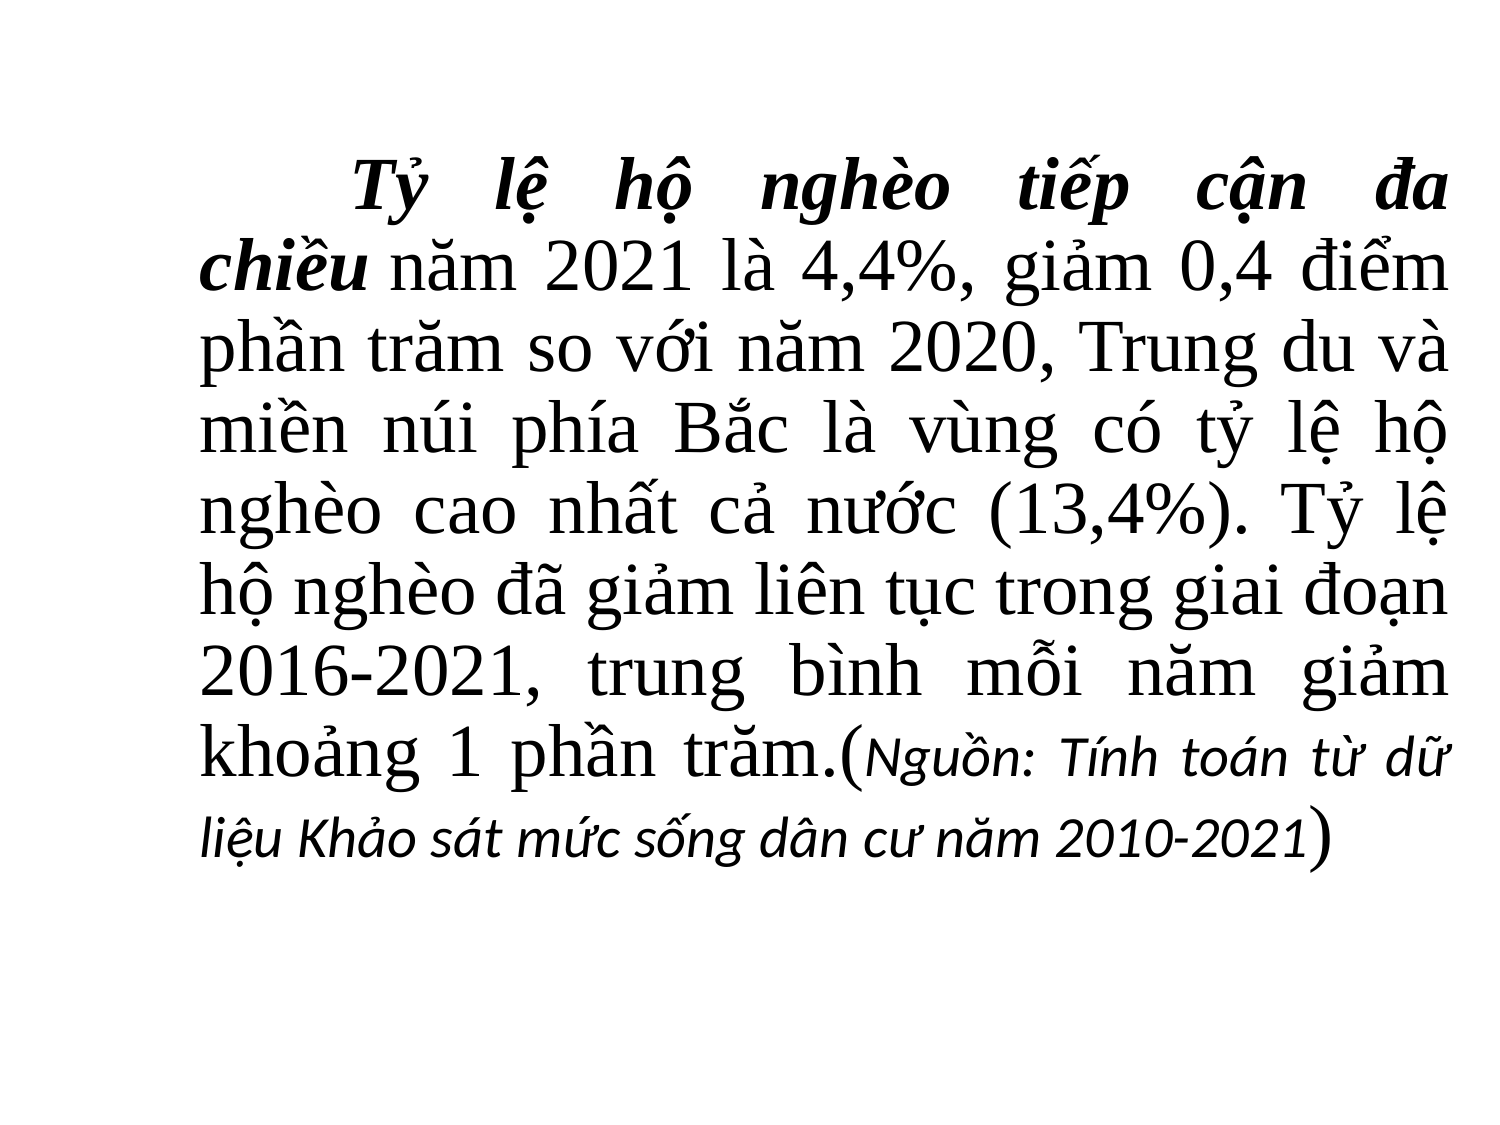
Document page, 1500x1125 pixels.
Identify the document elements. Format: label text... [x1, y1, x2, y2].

list Tỷ lệ hộ nghèo tiếp cận đa chiều năm 2021 là 4,4%, giảm 0,4 điểm phần trăm so với năm 2020, Trung du và miền núi phía Bắc là vùng có tỷ lệ hộ nghèo cao nhất cả nước (13,4%). Tỷ lệ hộ nghèo đã giảm liên tục trong giai đoạn 2016-2021, trung bình mỗi năm giảm khoảng 1 phần trăm.(Nguồn: Tính toán từ dữ liệu Khảo sát mức sống dân cư năm 2010-2021) [171, 137, 1466, 1025]
